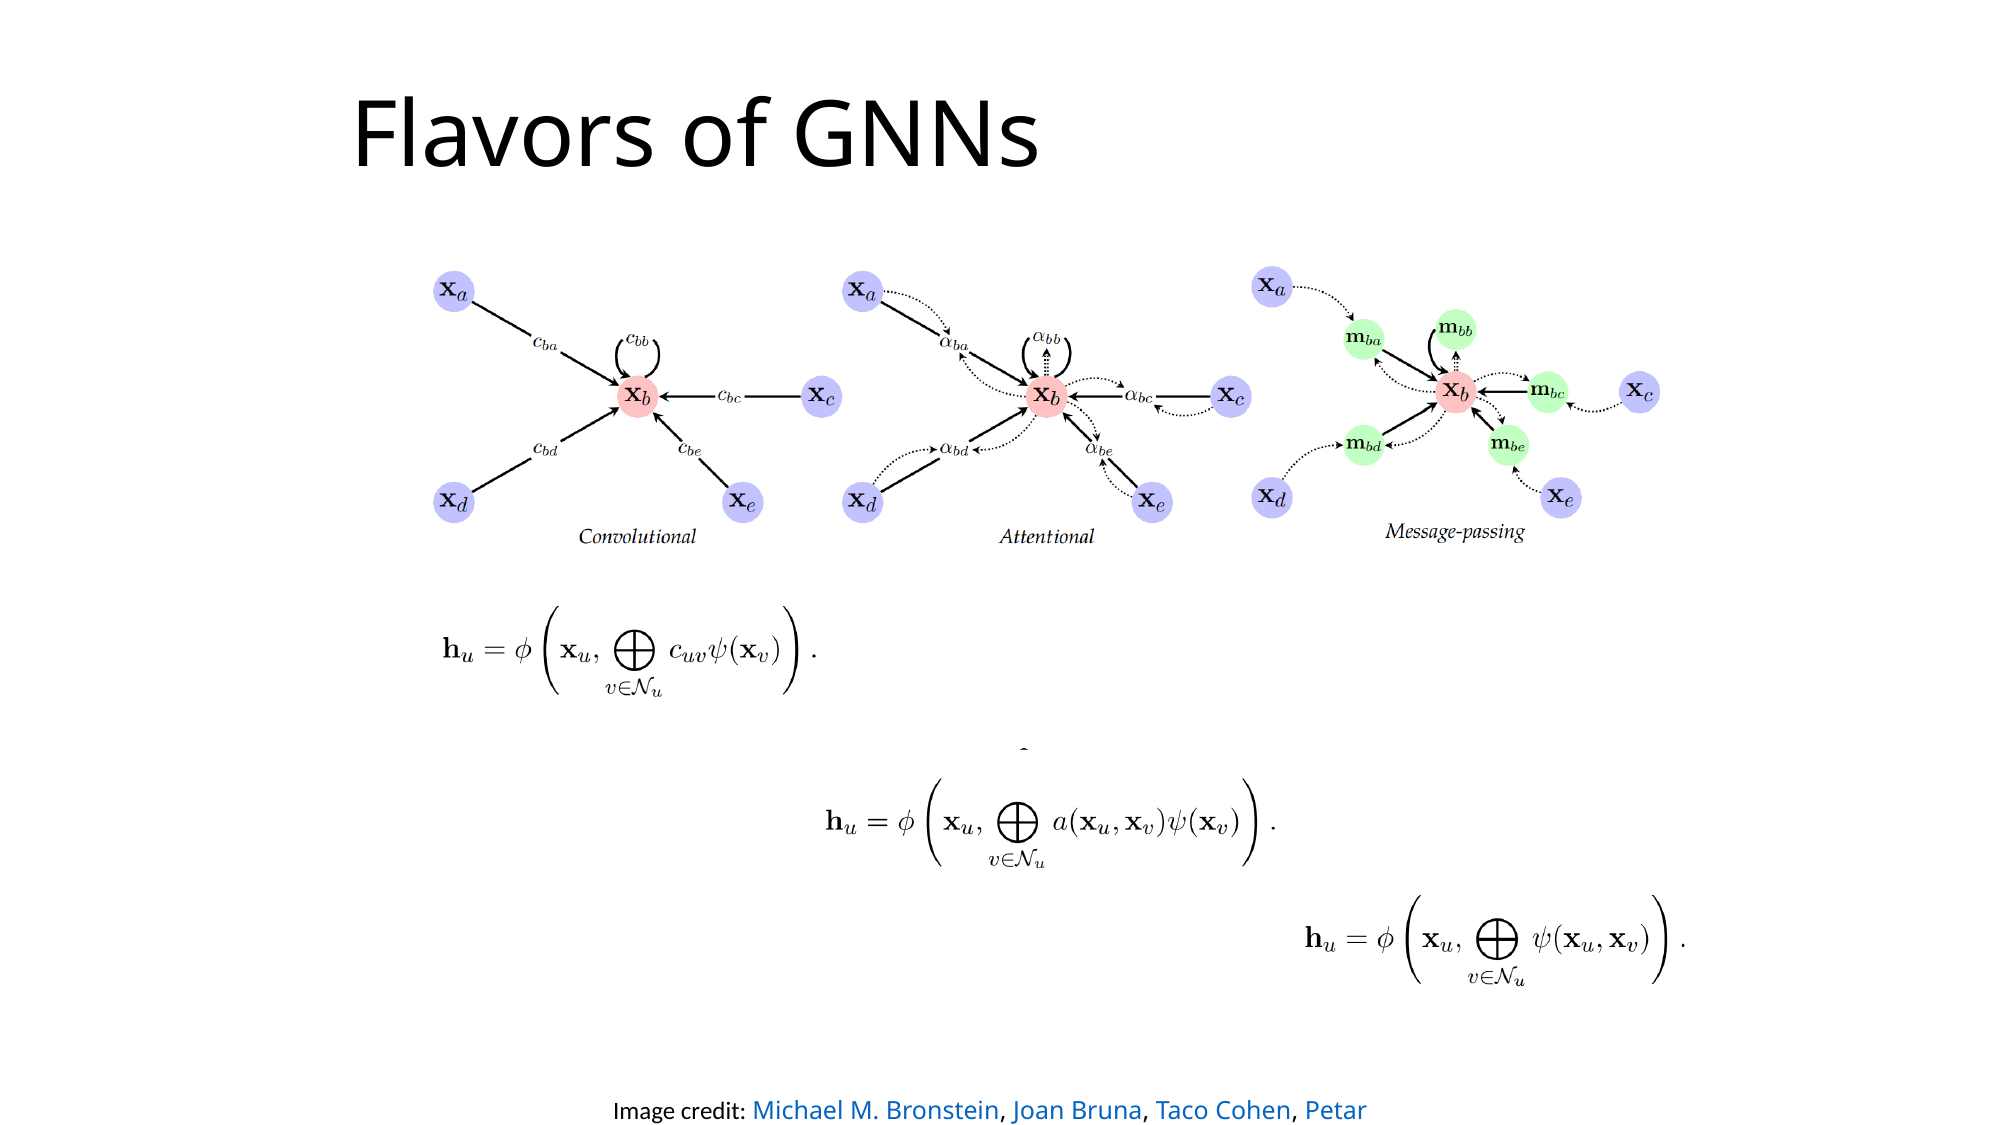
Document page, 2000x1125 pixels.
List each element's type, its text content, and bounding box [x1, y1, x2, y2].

picture [784, 748, 1718, 1001]
title Flavors of GNNs [335, 74, 1664, 199]
text_box Image credit: Michael M. Bronstein, Joan Bruna, Taco Cohen, Petar Veličković [562, 1087, 1425, 1125]
picture [384, 228, 1718, 720]
